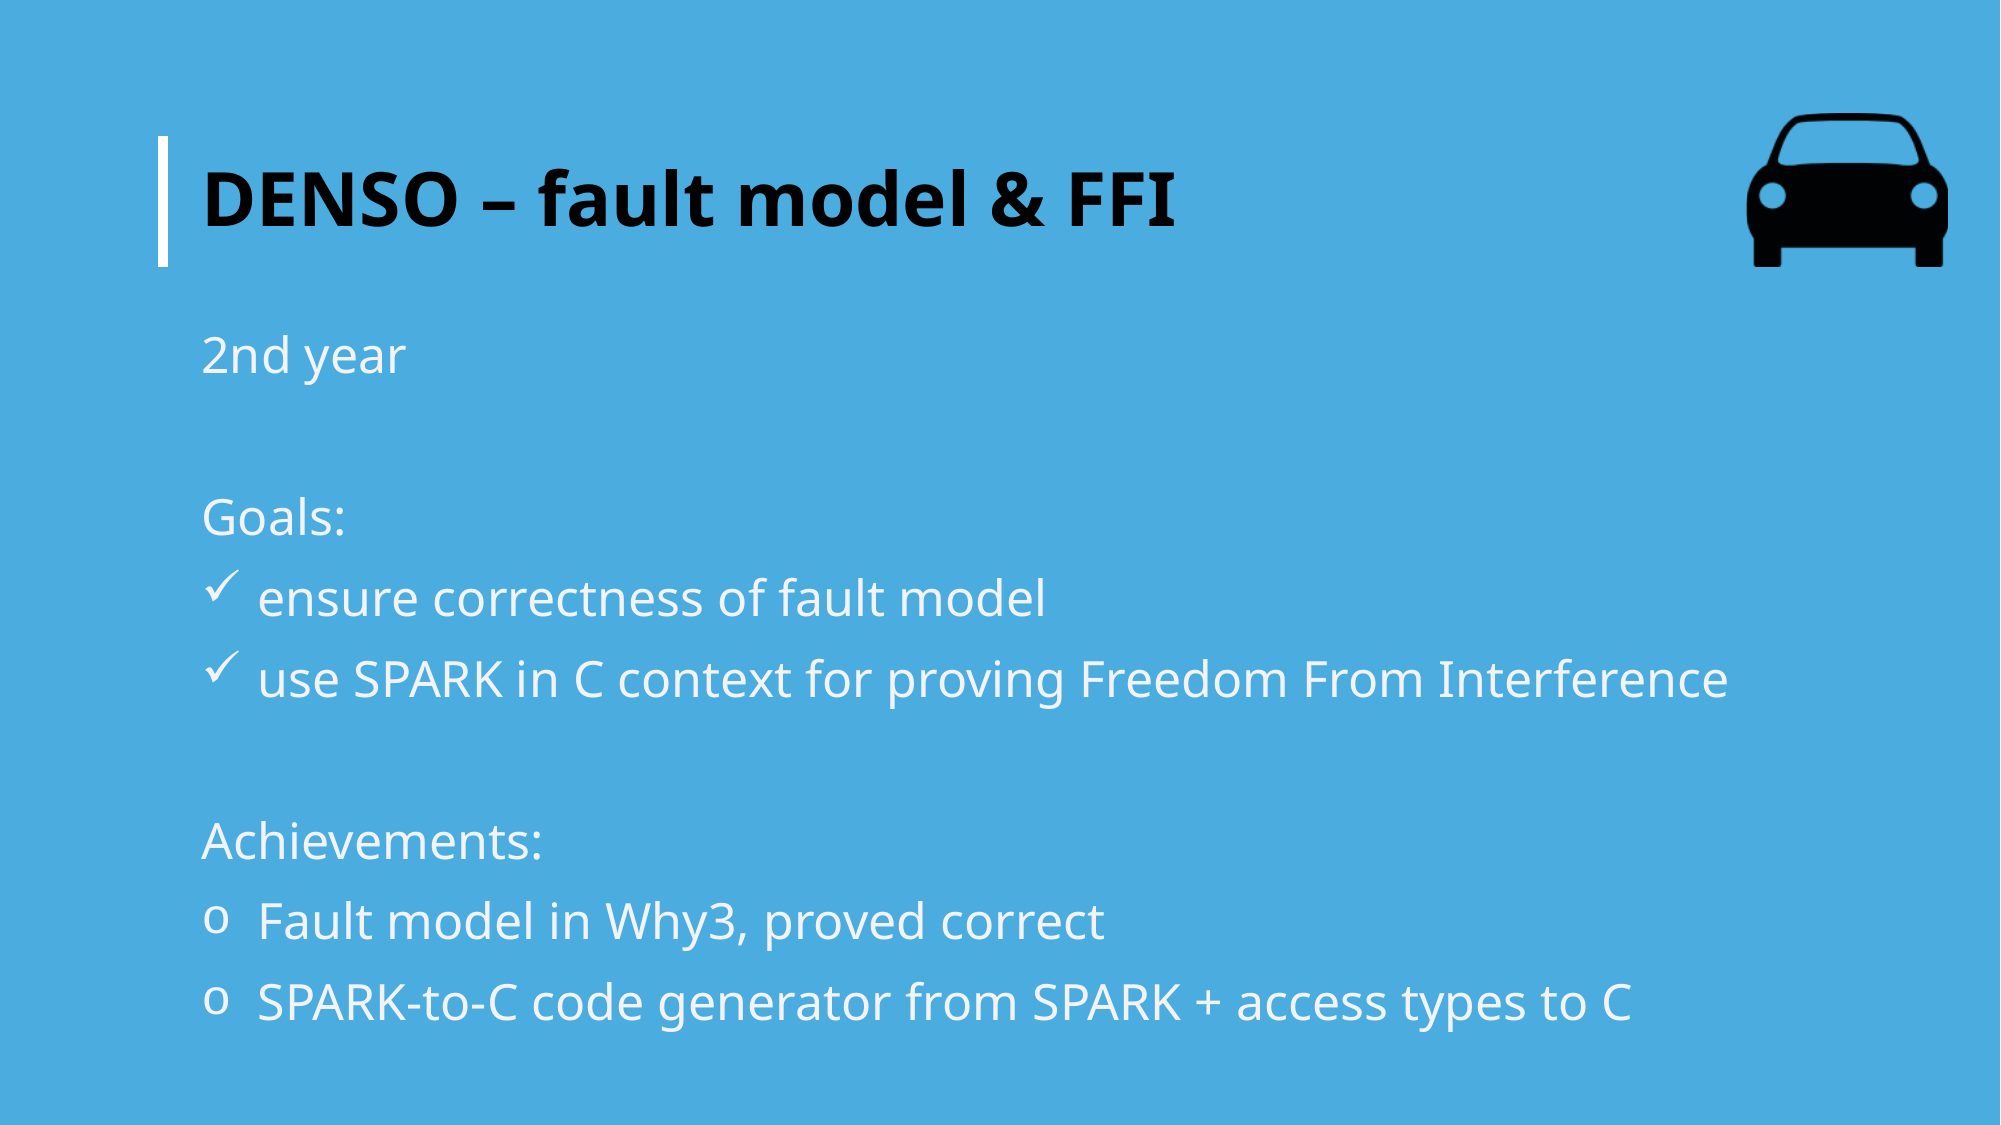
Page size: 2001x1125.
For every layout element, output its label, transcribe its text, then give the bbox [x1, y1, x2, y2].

picture [1746, 113, 1948, 267]
list 2nd year Goals: ensure correctness of fault model use SPARK in C context for proving Freedom From Interference Achievements: Fault model in Why3, proved correct SPARK-to-C code generator from SPARK + access types to C [186, 316, 1883, 954]
title DENSO – fault model & FFI [186, 136, 1811, 268]
